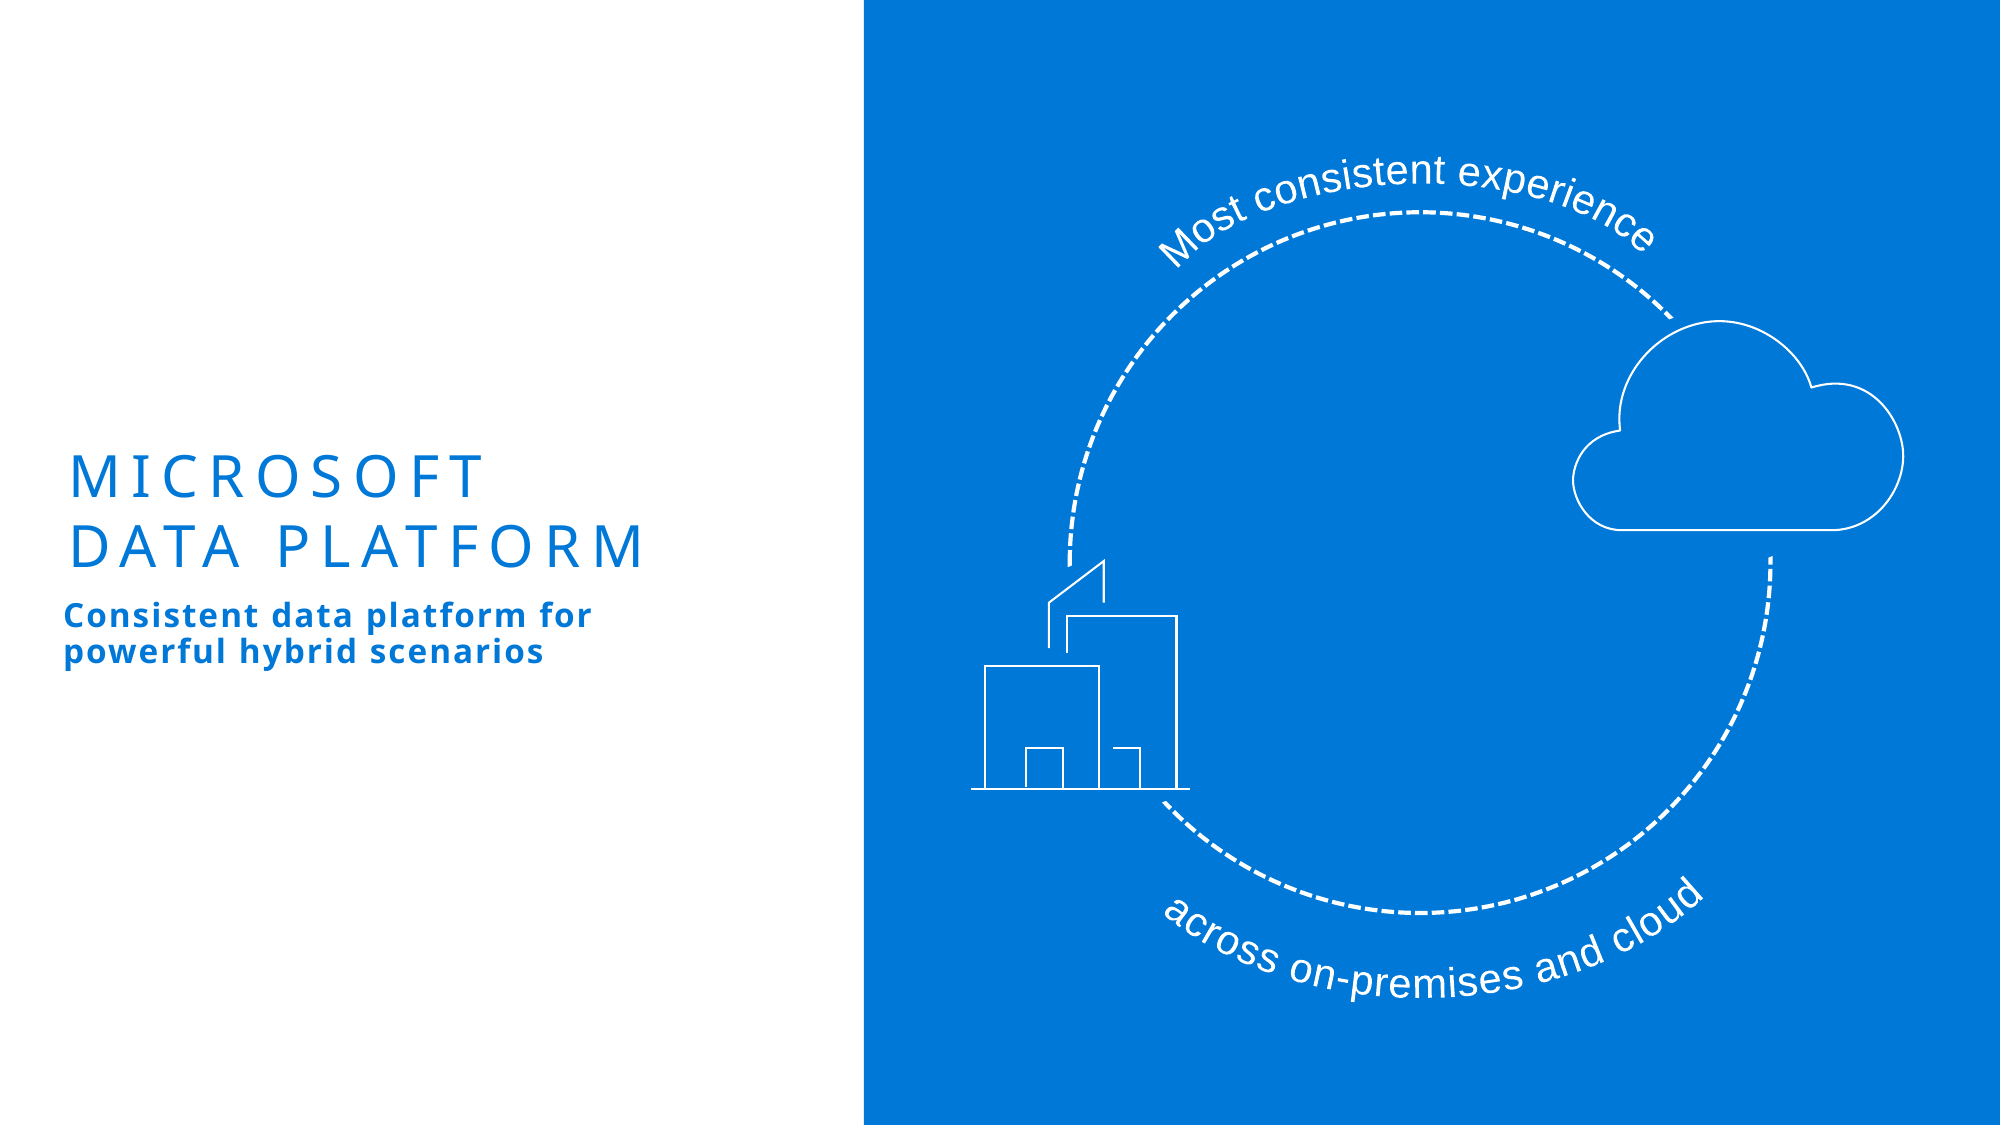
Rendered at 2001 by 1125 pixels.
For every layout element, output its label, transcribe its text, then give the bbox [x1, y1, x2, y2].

text_box [863, 0, 2000, 1125]
title Microsoft Data Platform [44, 424, 754, 572]
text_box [971, 172, 1904, 988]
text_box Consistent data platform for powerful hybrid scenarios [48, 591, 857, 738]
